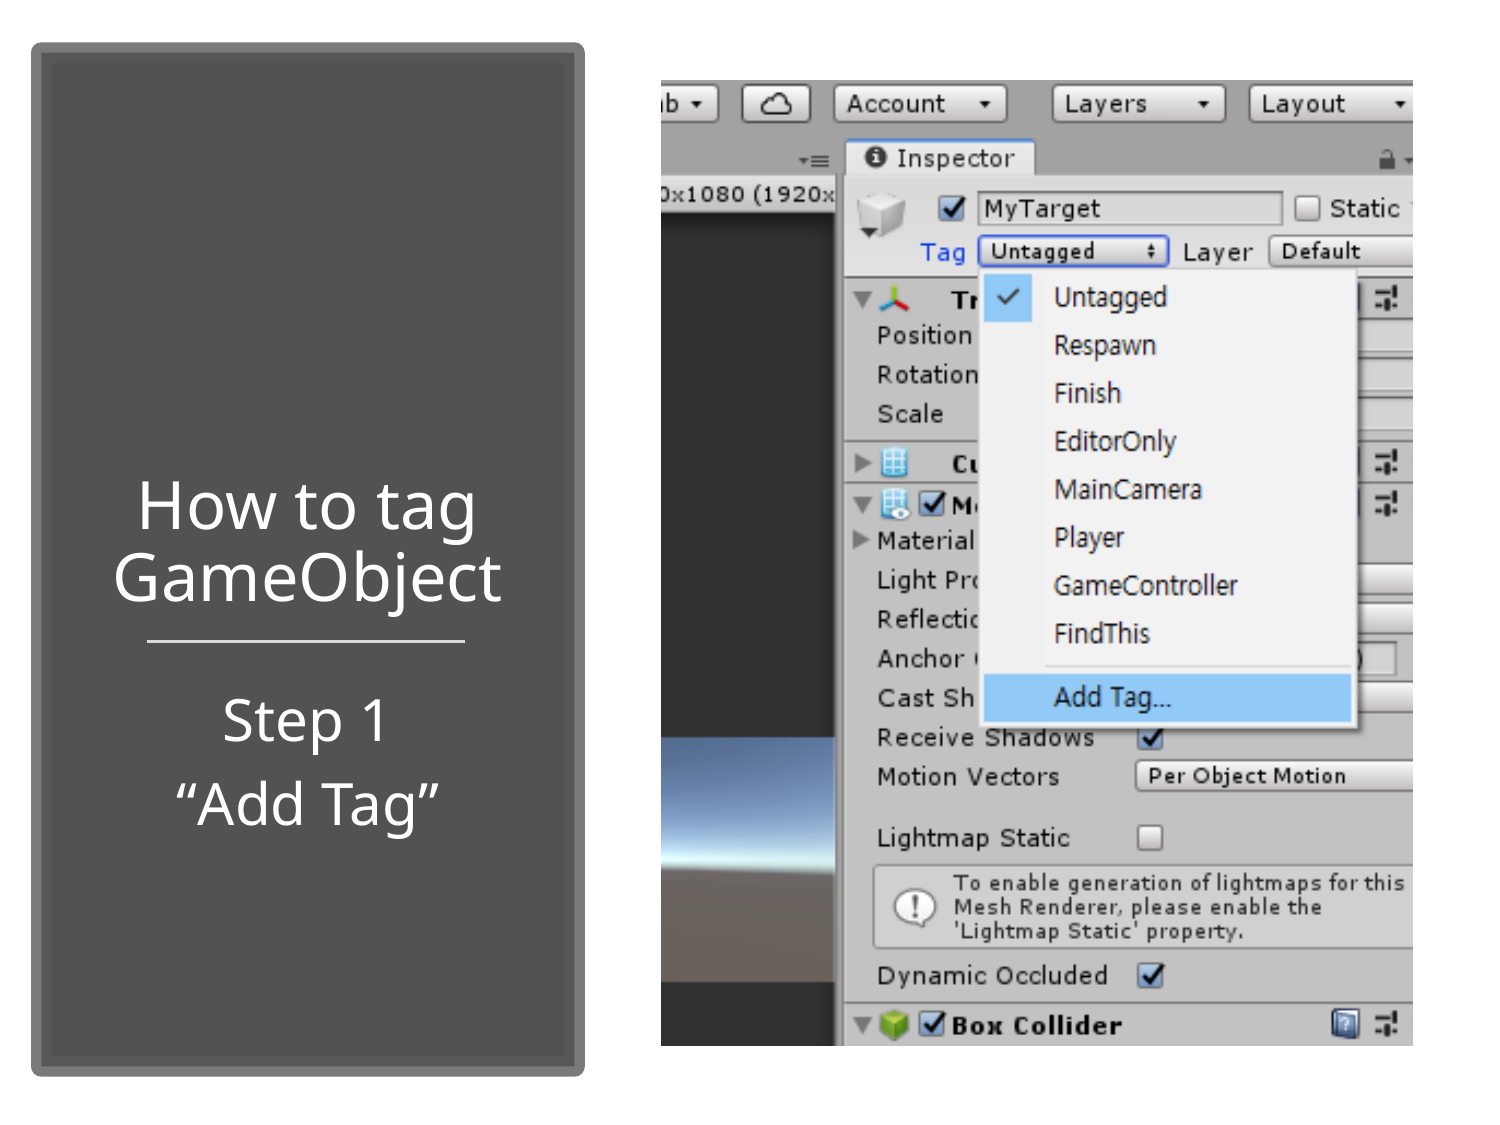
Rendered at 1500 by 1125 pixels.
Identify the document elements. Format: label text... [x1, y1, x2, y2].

picture [661, 80, 1413, 1046]
title How to tag GameObject [82, 149, 533, 624]
text_box [39, 51, 576, 1068]
list Step 1 “Add Tag” [82, 684, 533, 935]
